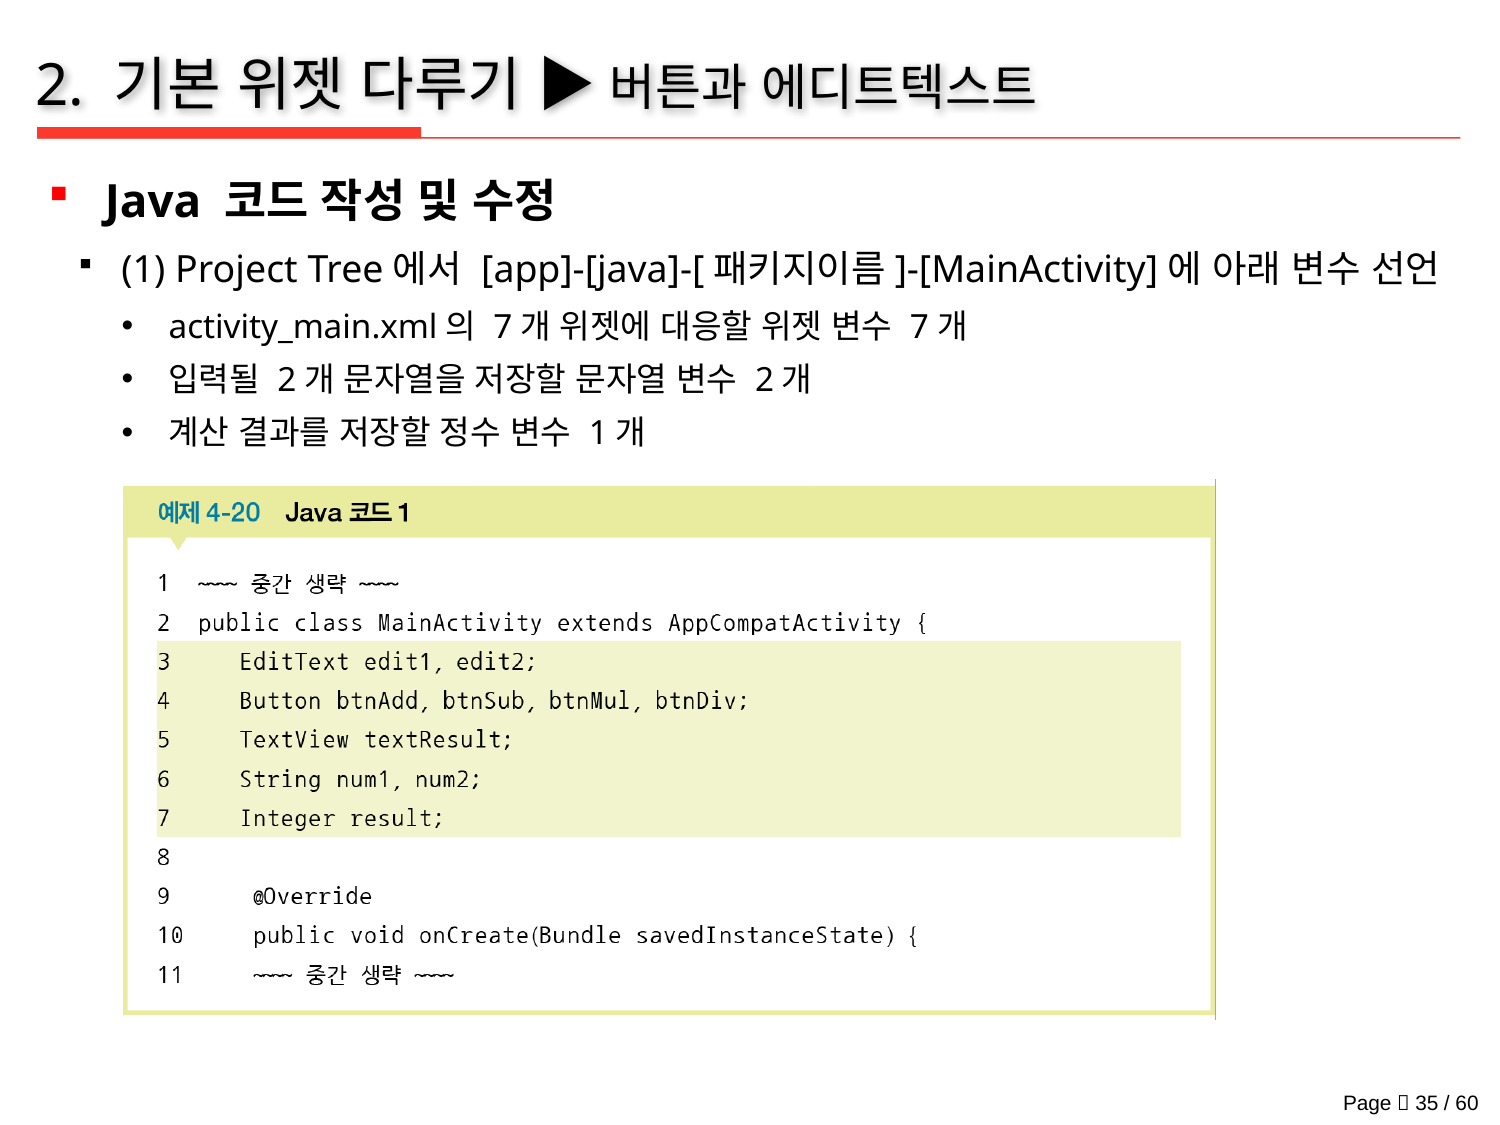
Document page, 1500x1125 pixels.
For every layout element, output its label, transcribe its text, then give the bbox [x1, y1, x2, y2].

picture [114, 479, 1224, 1021]
list Java 코드 작성 및 수정 (1) Project Tree에서 [app]-[java]-[패키지이름]-[MainActivity]에 아래 변수 선언 activity_main.xml의 7개 위젯에 대응할 위젯 변수 7개 입력될 2개 문자열을 저장할 문자열 변수 2개 계산 결과를 저장할 정수 변수 1개 [48, 171, 1448, 880]
title 2. 기본 위젯 다루기 ▶ 버튼과 에디트텍스트 [35, 47, 1434, 142]
